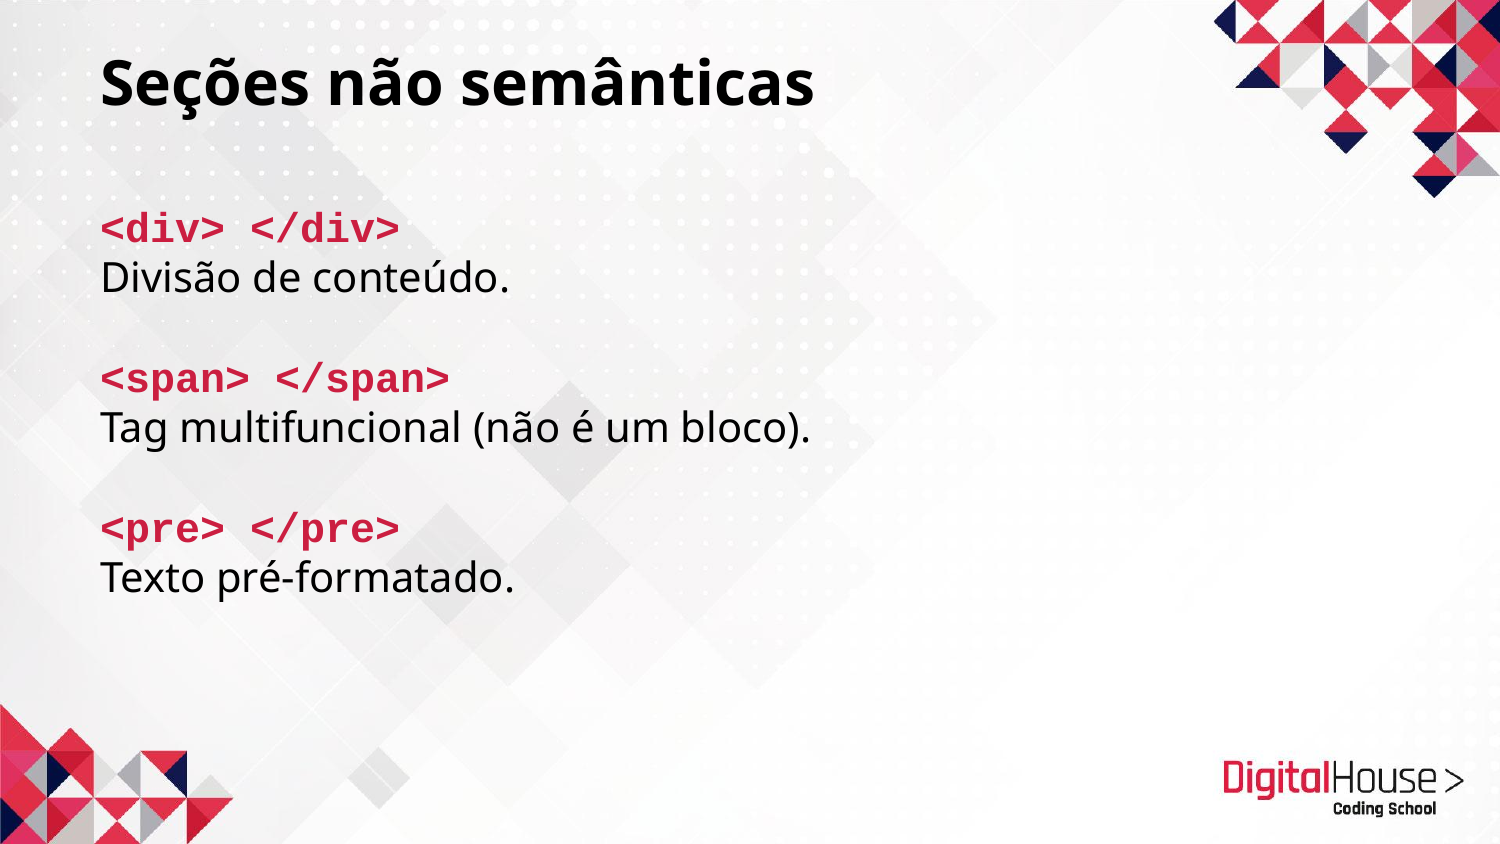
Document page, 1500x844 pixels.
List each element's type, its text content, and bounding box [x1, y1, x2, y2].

text_box <div> </div> Divisão de conteúdo. <span> </span> Tag multifuncional (não é um bloco). <pre> </pre> Texto pré-formatado. [85, 185, 1327, 605]
picture [0, 0, 1500, 844]
title Seções não semânticas [85, 9, 1187, 134]
